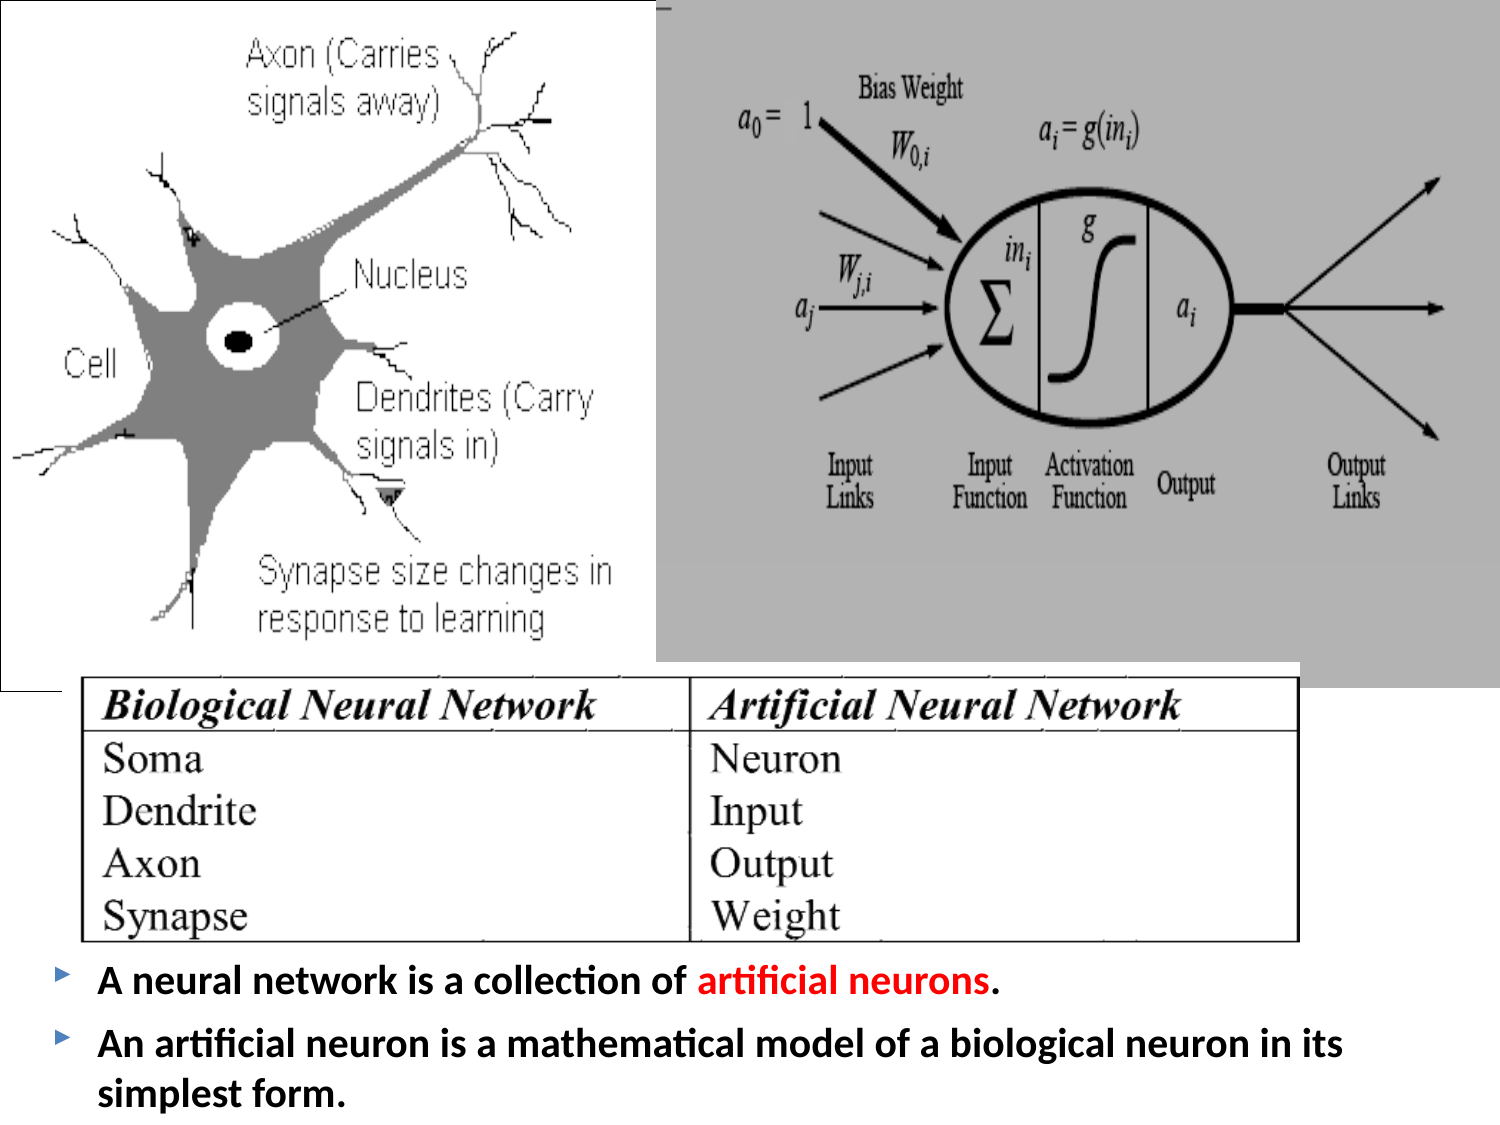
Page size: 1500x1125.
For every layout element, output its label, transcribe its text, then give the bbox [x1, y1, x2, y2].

text_box A neural network is a collection of artificial neurons. An artificial neuron is a mathematical model of a biological neuron in its simplest form. [37, 945, 1500, 1124]
picture [0, 0, 1500, 953]
